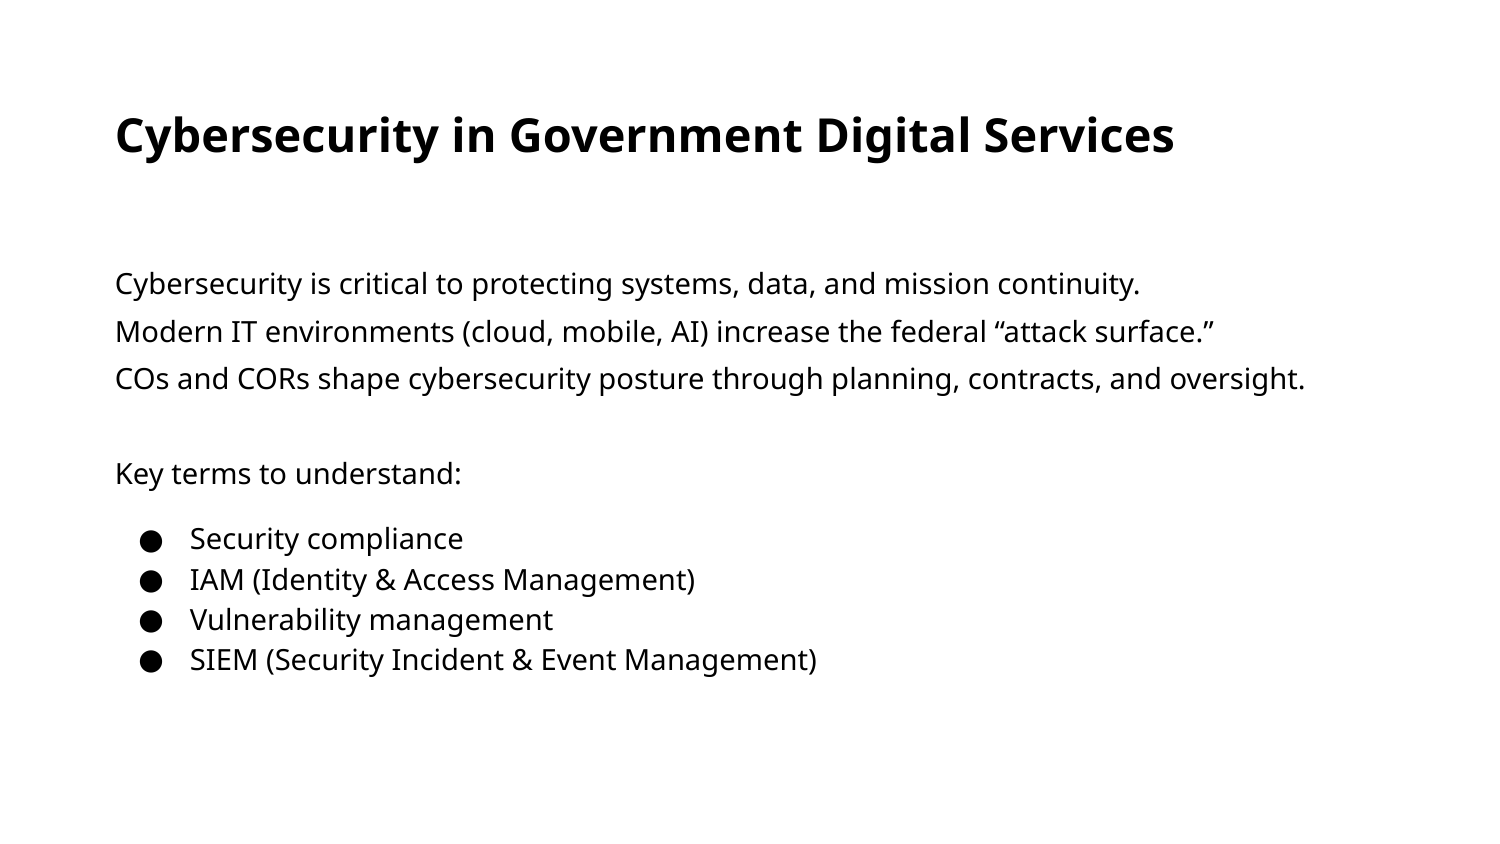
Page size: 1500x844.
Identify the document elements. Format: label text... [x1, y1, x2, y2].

text_box [99, 157, 655, 213]
title Cybersecurity in Government Digital Services [99, 99, 1315, 157]
text_box Cybersecurity is critical to protecting systems, data, and mission continuity. Modern IT environments (cloud, mobile, AI) increase the federal “attack surface.” COs and CORs shape cybersecurity posture through planning, contracts, and oversight. Key terms to understand: Security compliance IAM (Identity & Access Management) Vulnerability management SIEM (Security Incident & Event Management) [99, 230, 1353, 770]
